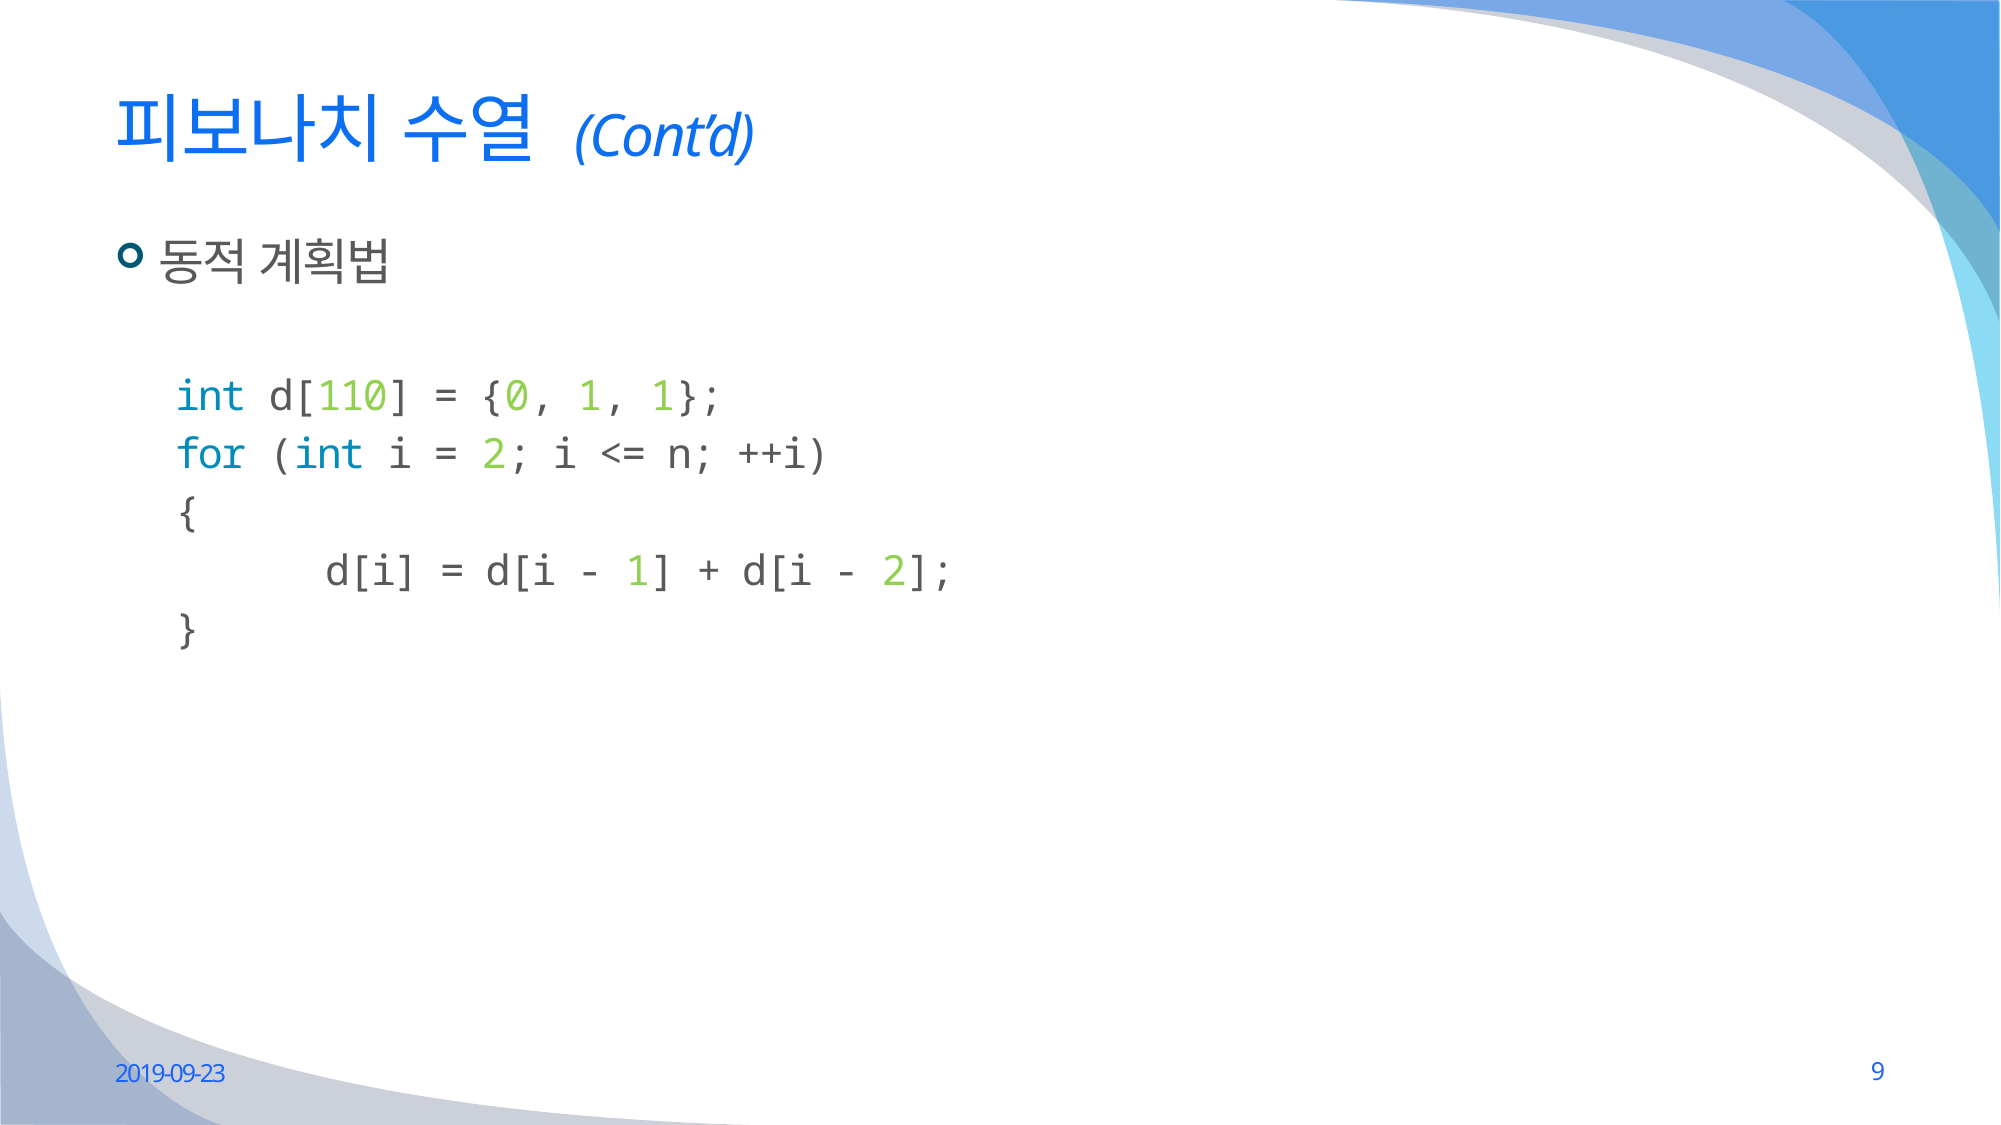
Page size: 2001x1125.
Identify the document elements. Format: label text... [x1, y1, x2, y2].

list 동적 계획법 int d[110] = {0, 1, 1}; for (int i = 2; i <= n; ++i) { d[i] = d[i - 1] + d[i - 2]; } [99, 222, 1900, 1005]
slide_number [99, 1042, 567, 1103]
slide_number 9 [1433, 1042, 1900, 1103]
title 피보나치 수열 (Cont’d) [99, 50, 1900, 202]
